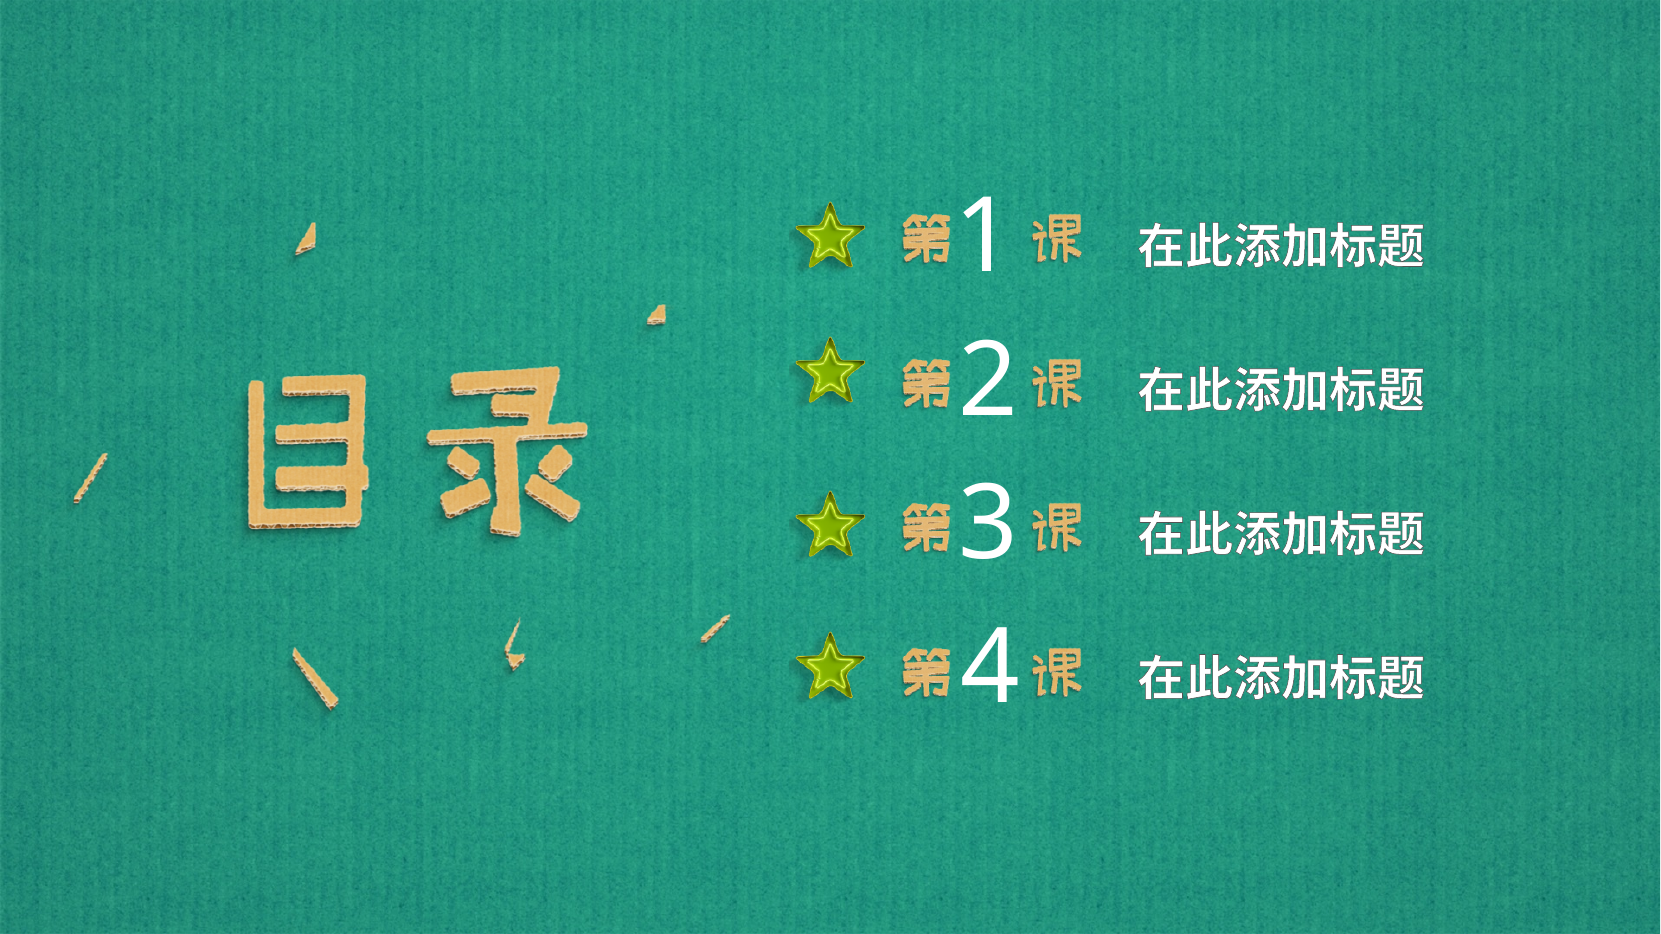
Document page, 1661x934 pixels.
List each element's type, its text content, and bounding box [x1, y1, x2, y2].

text_box 在此添加标题 [1143, 353, 1438, 423]
text_box 在此添加标题 [1143, 641, 1438, 711]
text_box 在此添加标题 [1143, 497, 1438, 567]
text_box 在此添加标题 [1143, 209, 1438, 279]
picture [0, 0, 1661, 934]
